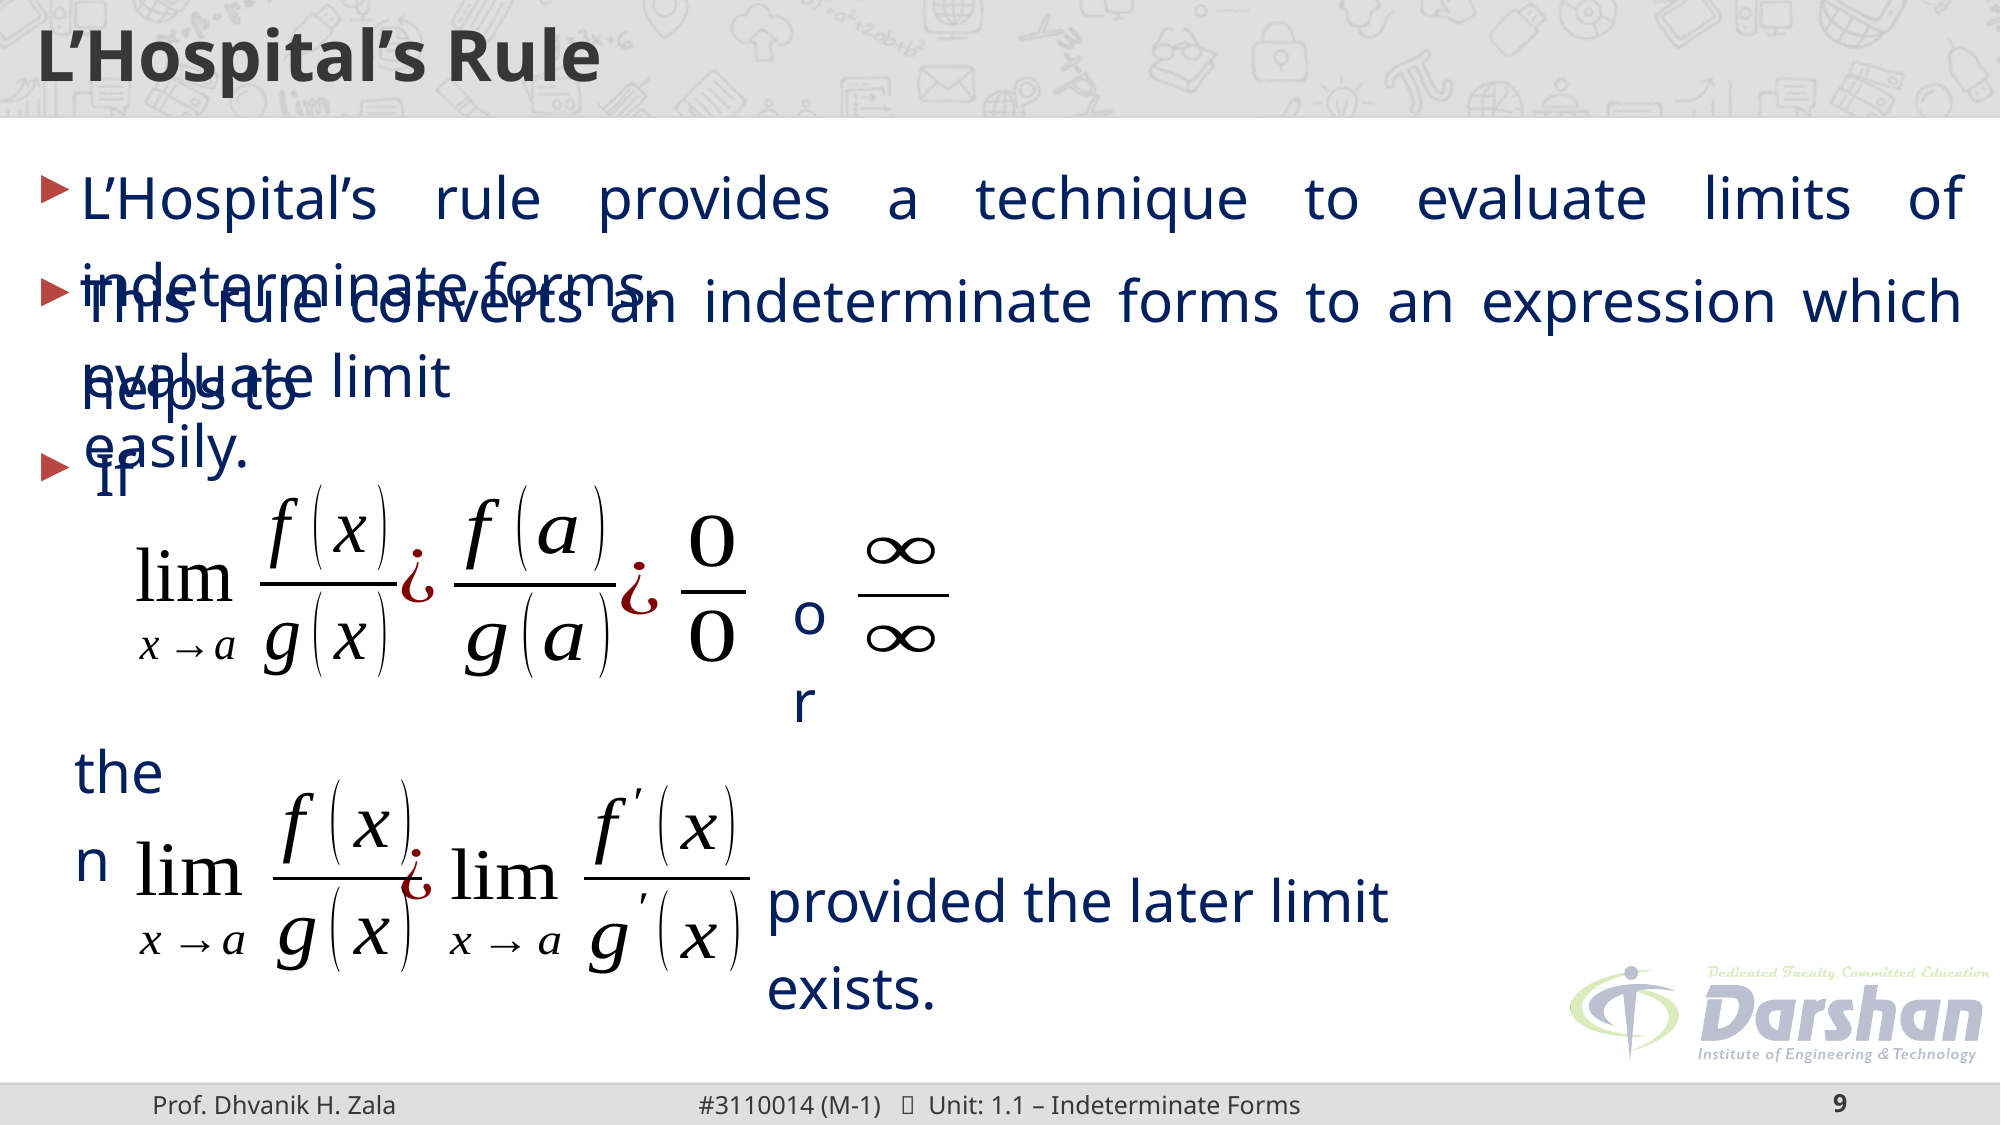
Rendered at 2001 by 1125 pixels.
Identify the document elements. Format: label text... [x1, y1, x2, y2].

text_box If [21, 413, 170, 516]
text_box evaluate limit easily. [69, 331, 571, 487]
text_box or [777, 551, 858, 742]
text_box provided the later limit exists. [752, 839, 1468, 1029]
title L’Hospital’s Rule [0, 0, 2000, 117]
list L’Hospital’s rule provides a technique to evaluate limits of indeterminate forms. [21, 135, 1979, 238]
list L’Hospital’s rule provides a technique to evaluate limits of indeterminate forms. [21, 429, 1979, 789]
text_box then [59, 710, 194, 901]
text_box This rule converts an indeterminate forms to an expression which helps to [21, 238, 1979, 429]
